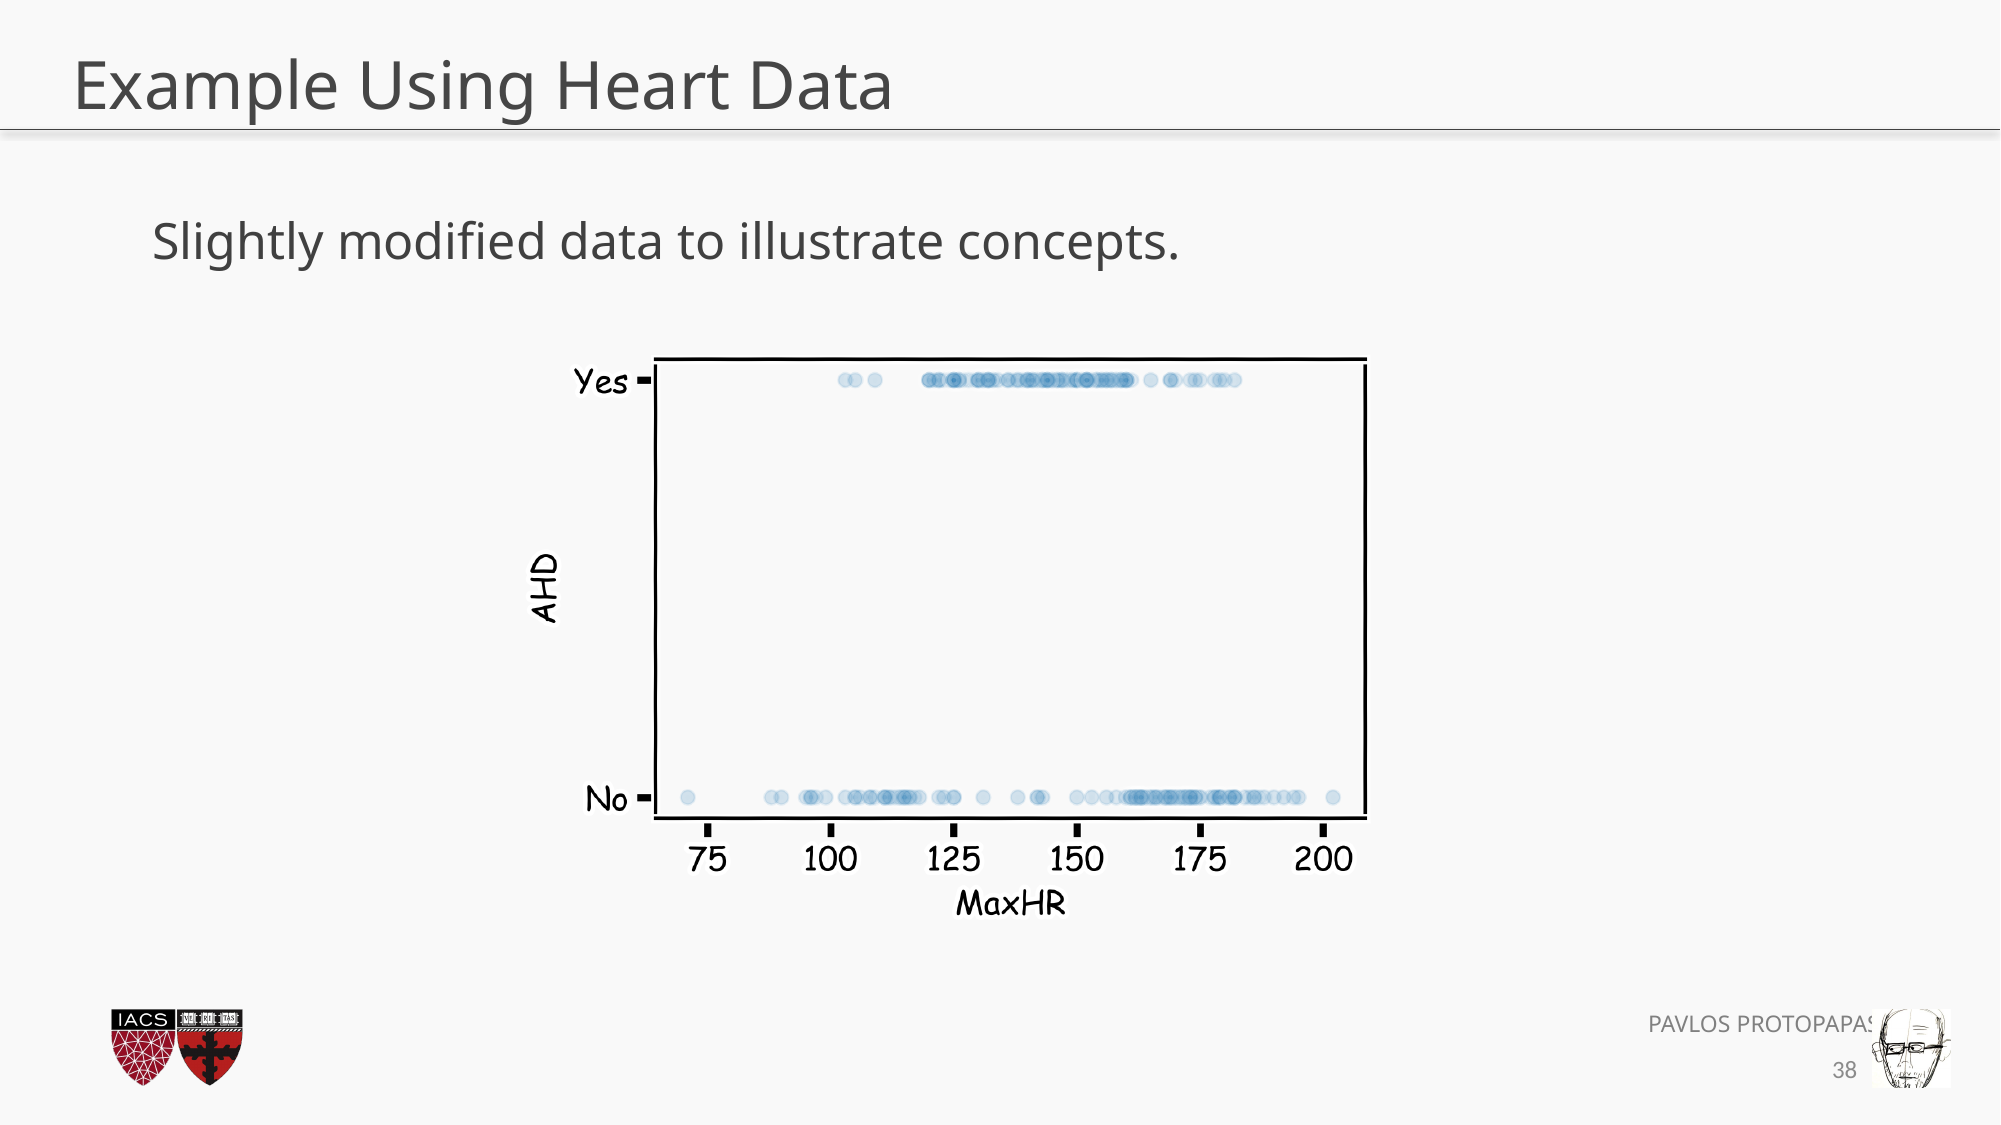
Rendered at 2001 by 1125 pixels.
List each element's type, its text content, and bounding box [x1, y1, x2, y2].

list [493, 277, 1507, 954]
text_box Slightly modified data to illustrate concepts. [137, 202, 1210, 277]
title Example Using Heart Data [57, 35, 1943, 162]
slide_number 38 [1405, 1038, 1873, 1099]
picture [109, 1009, 243, 1086]
picture [1872, 1009, 1951, 1088]
